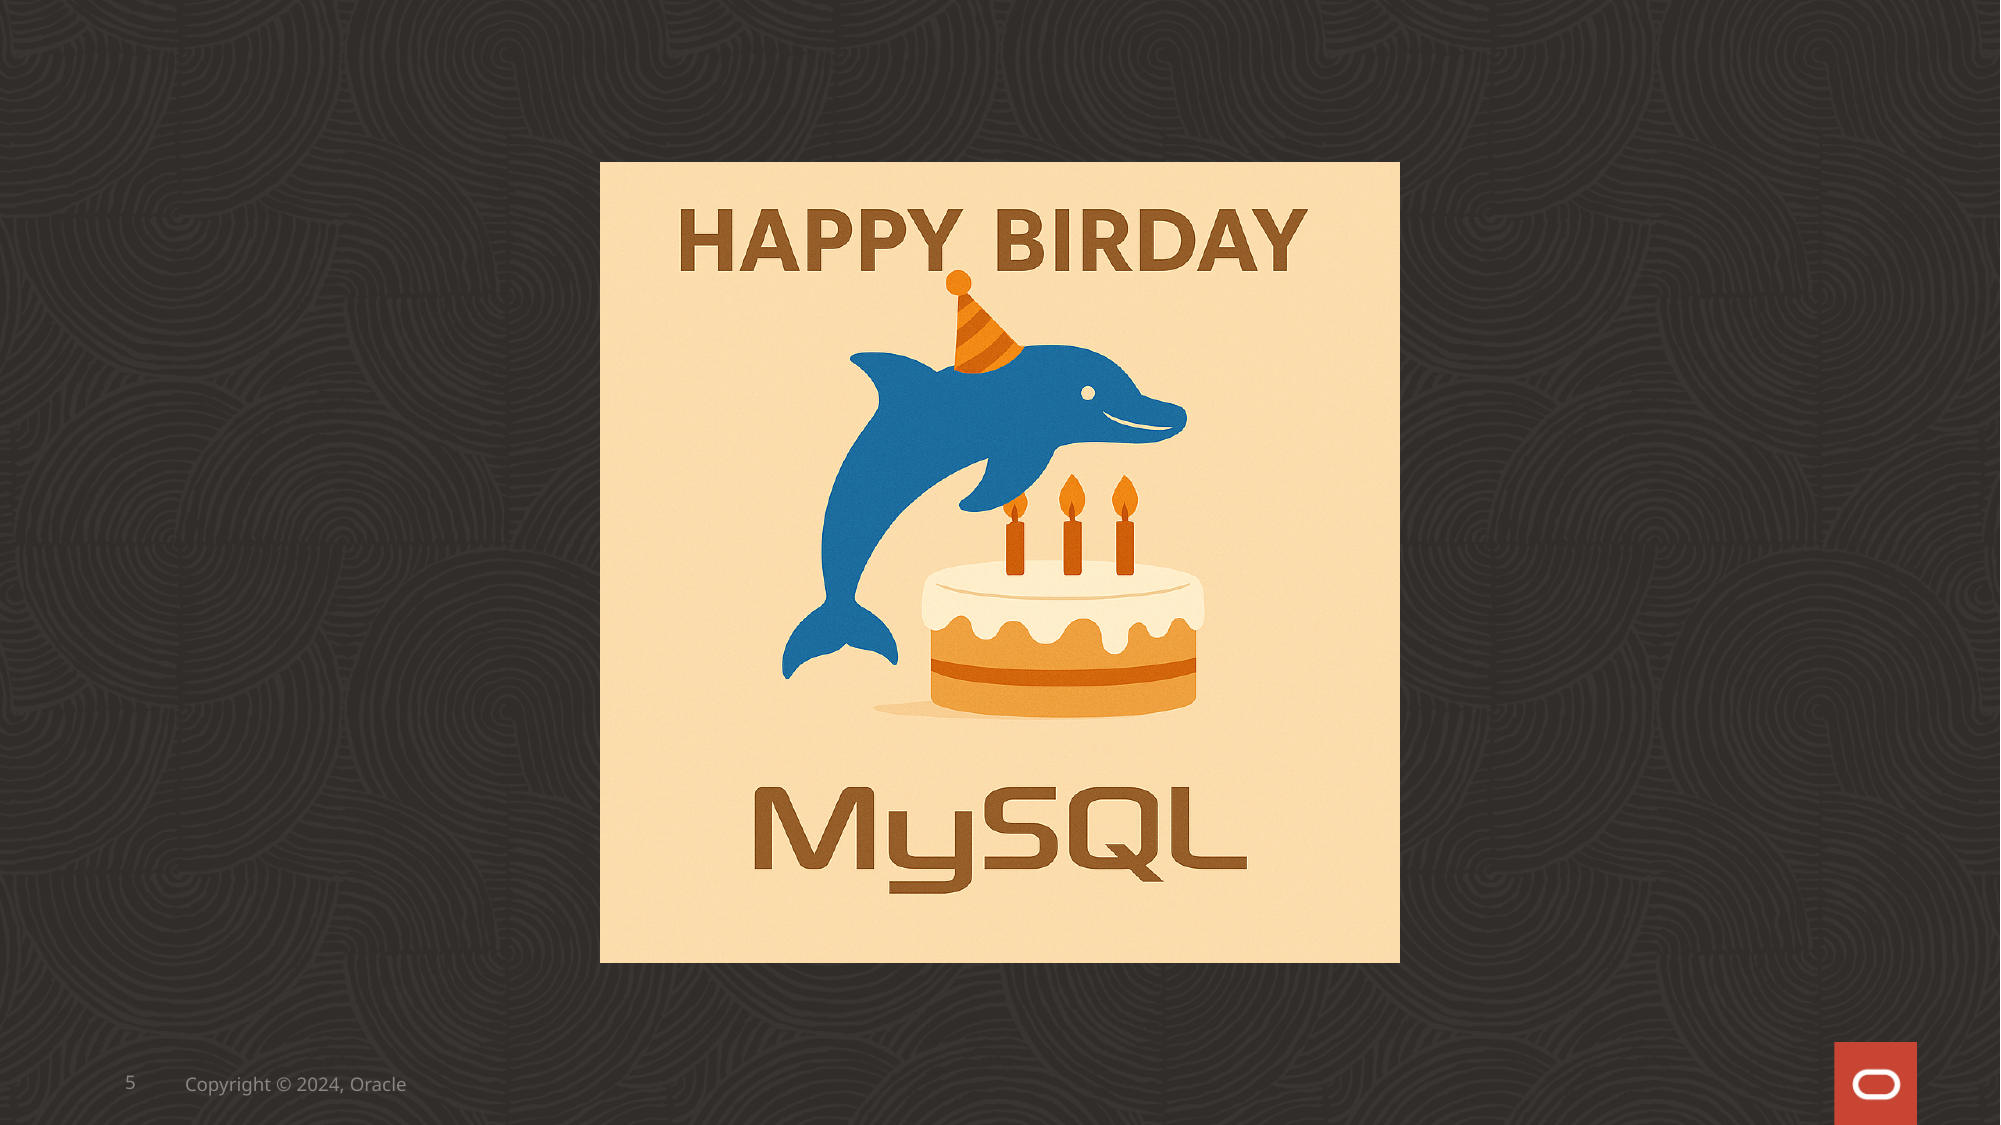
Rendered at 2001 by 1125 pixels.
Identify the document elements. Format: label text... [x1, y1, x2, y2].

picture [0, 0, 2000, 1125]
footer Copyright © 2024, Oracle [185, 1053, 1128, 1114]
slide_number 5 [125, 1053, 185, 1114]
